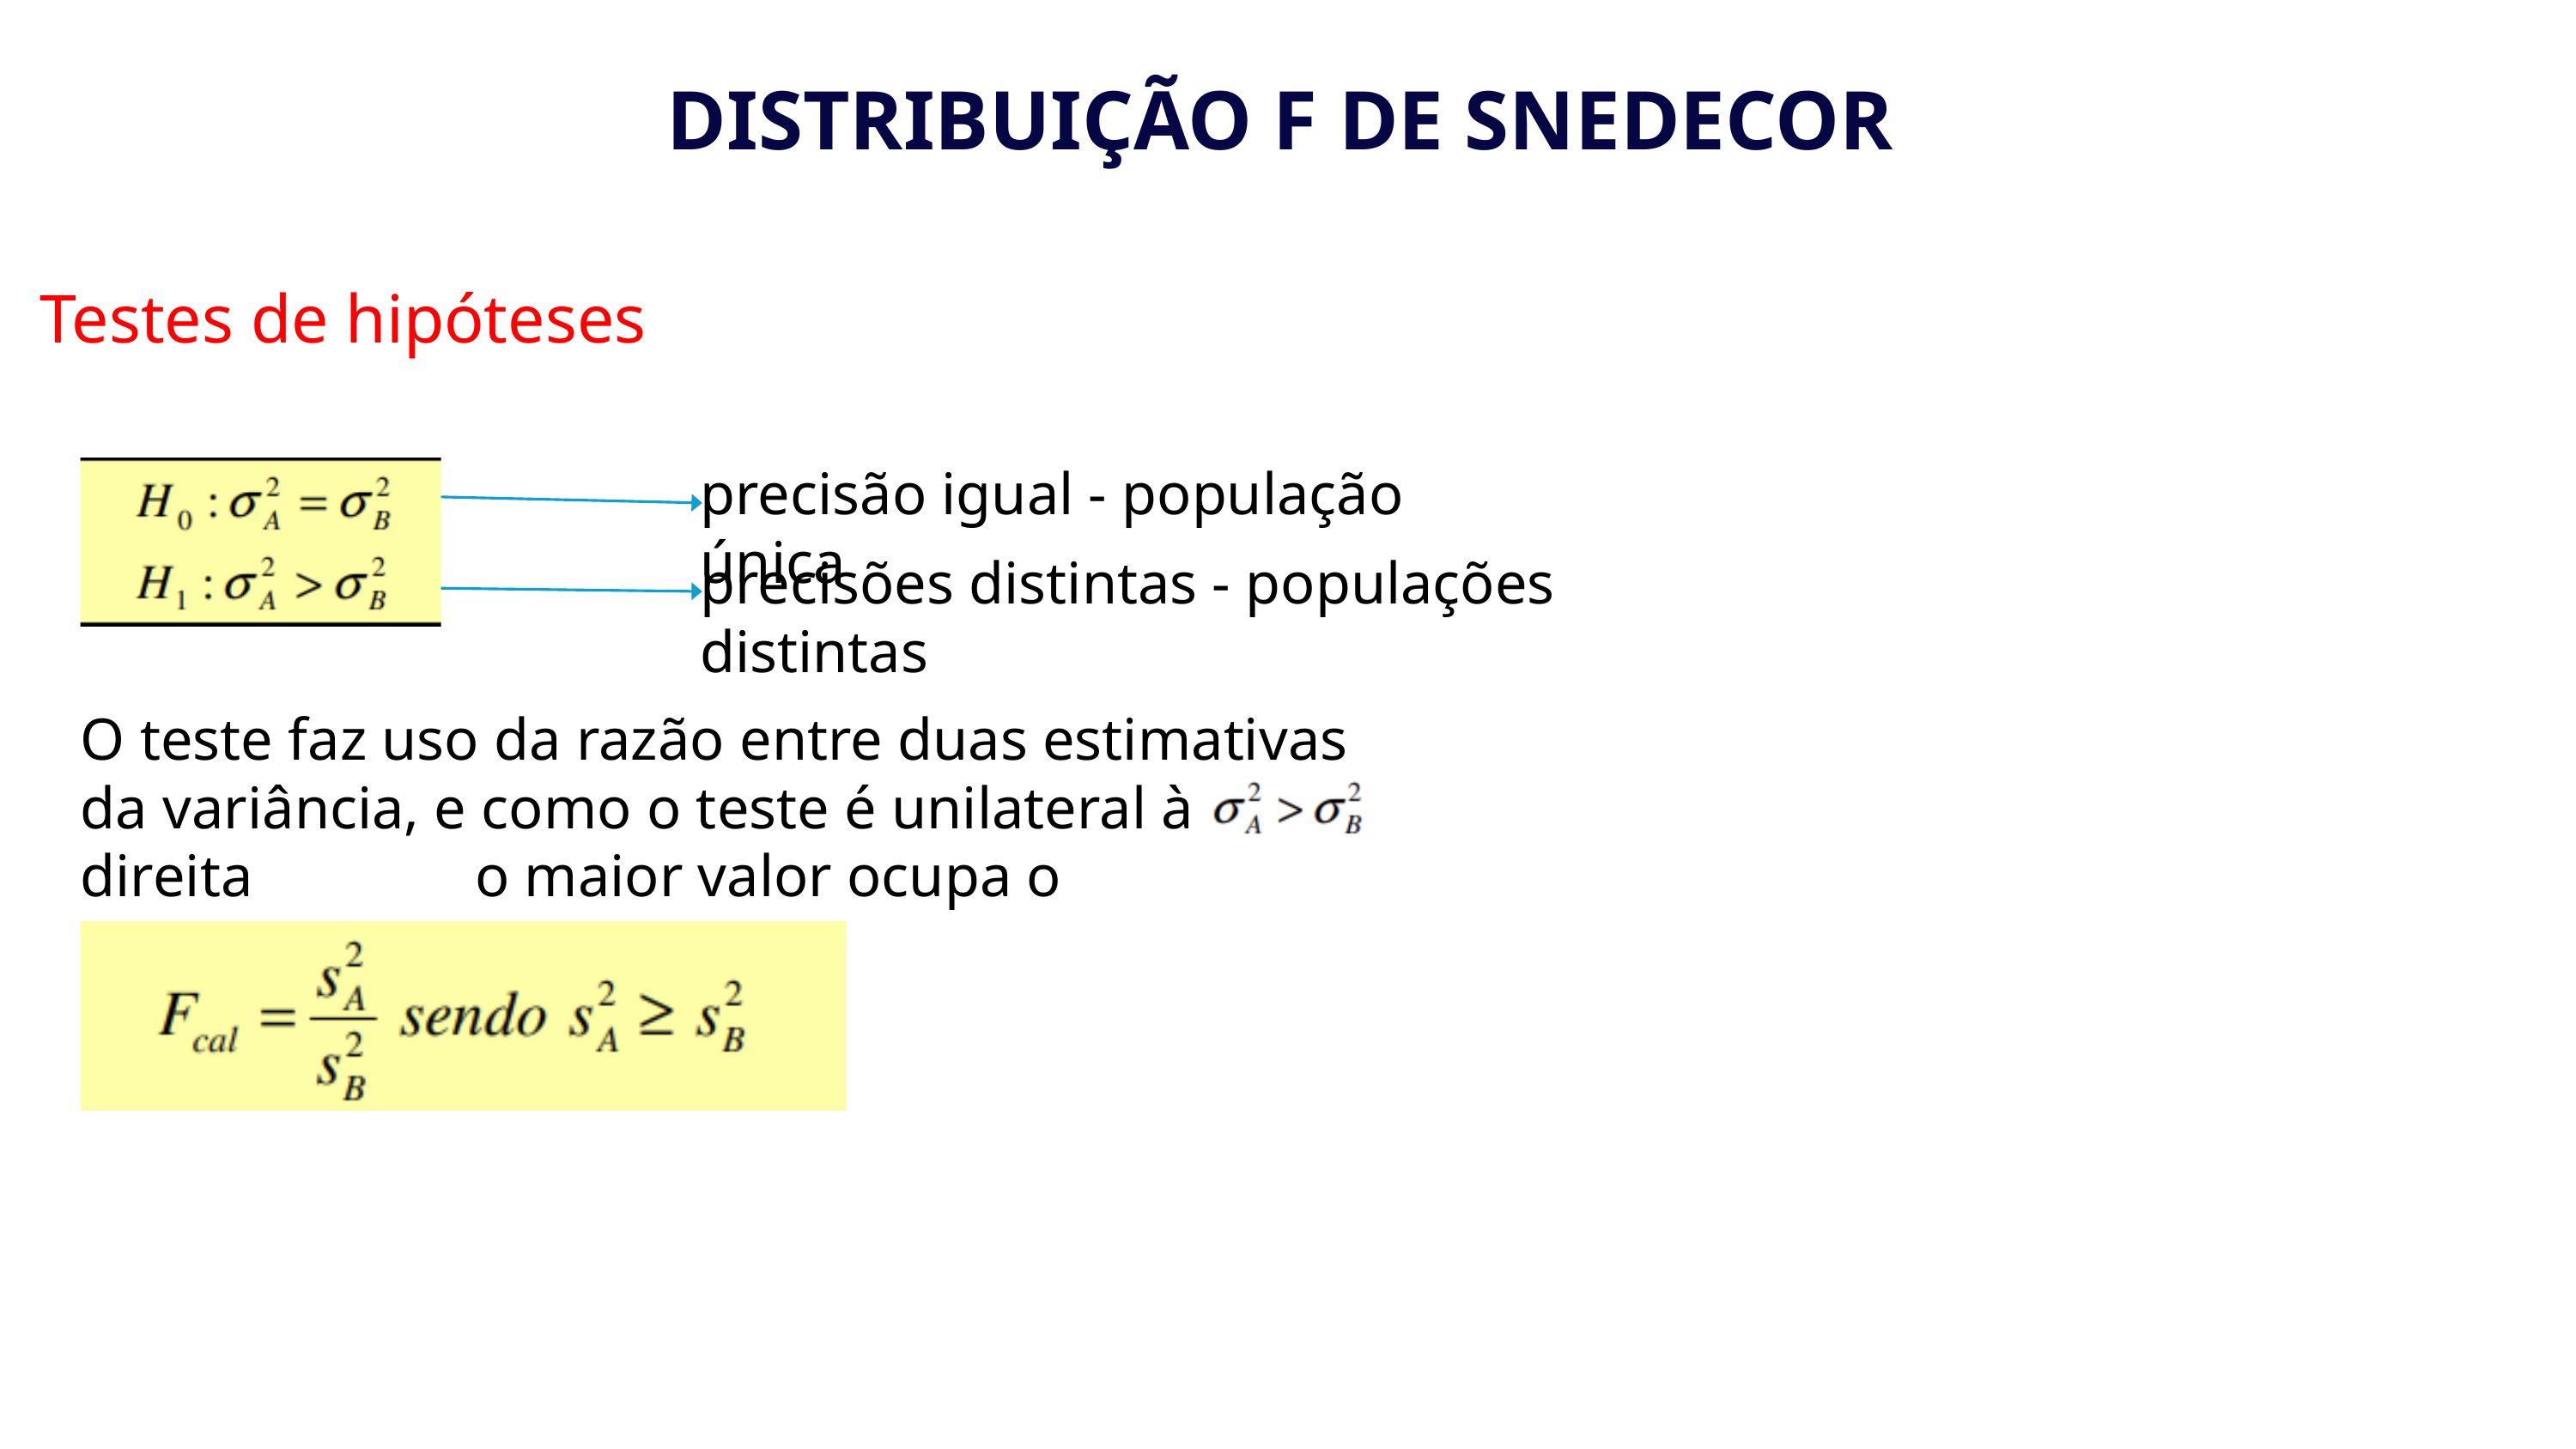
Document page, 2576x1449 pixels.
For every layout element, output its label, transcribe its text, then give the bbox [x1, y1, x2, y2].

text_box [80, 921, 847, 1111]
text_box [446, 582, 700, 601]
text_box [80, 458, 441, 627]
text_box O teste faz uso da razão entre duas estimativas da variância, e como o teste é unilateral à direita o maior valor ocupa o numerador: [80, 702, 1370, 978]
text_box precisão igual - população única [700, 457, 1535, 547]
text_box DISTRIBUIÇÃO F DE SNEDECOR [447, 68, 2113, 167]
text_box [1197, 771, 1370, 846]
text_box Testes de hipóteses [39, 288, 956, 357]
text_box [446, 494, 700, 512]
text_box precisões distintas - populações distintas [700, 547, 1764, 685]
